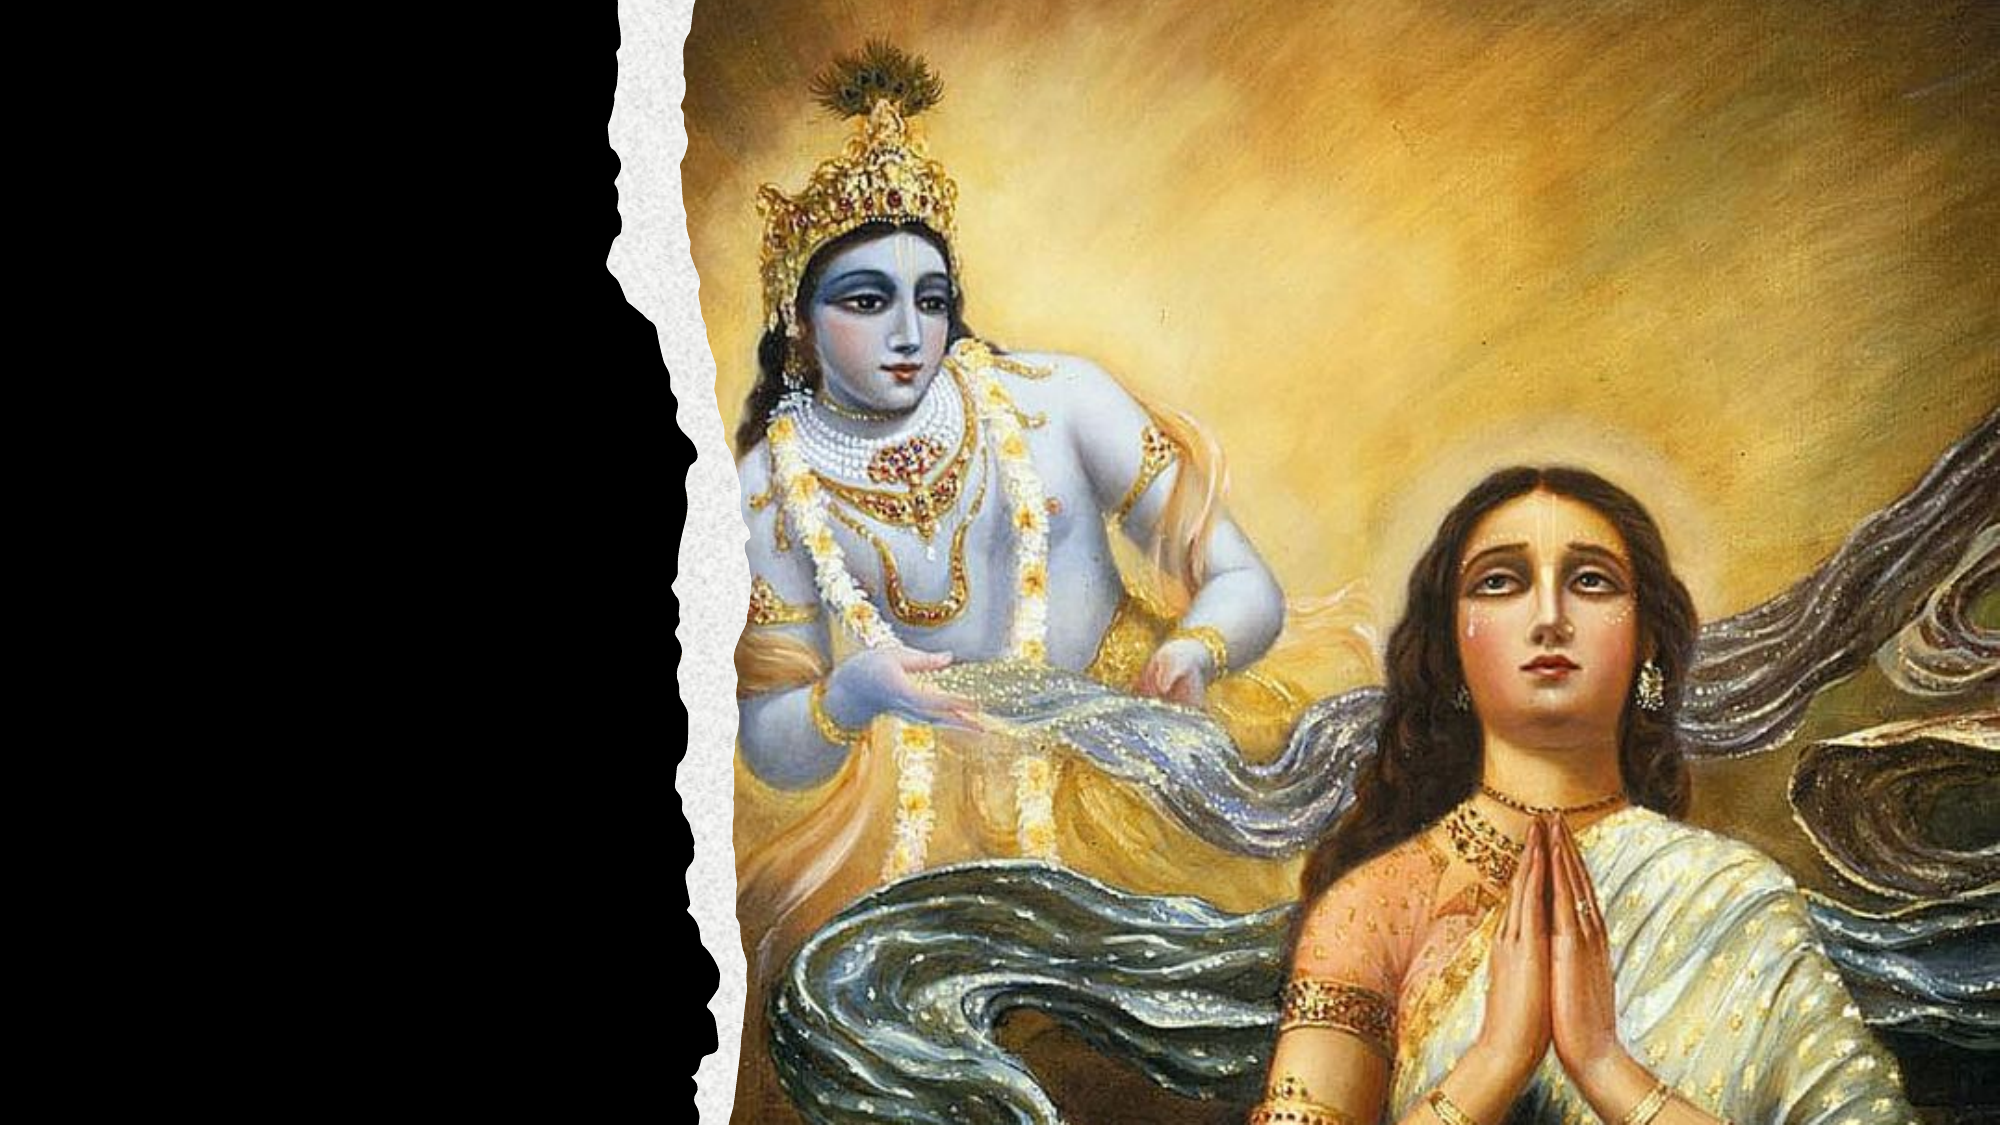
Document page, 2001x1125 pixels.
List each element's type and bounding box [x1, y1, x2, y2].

text_box [0, 0, 752, 1125]
picture [752, 0, 2000, 1125]
